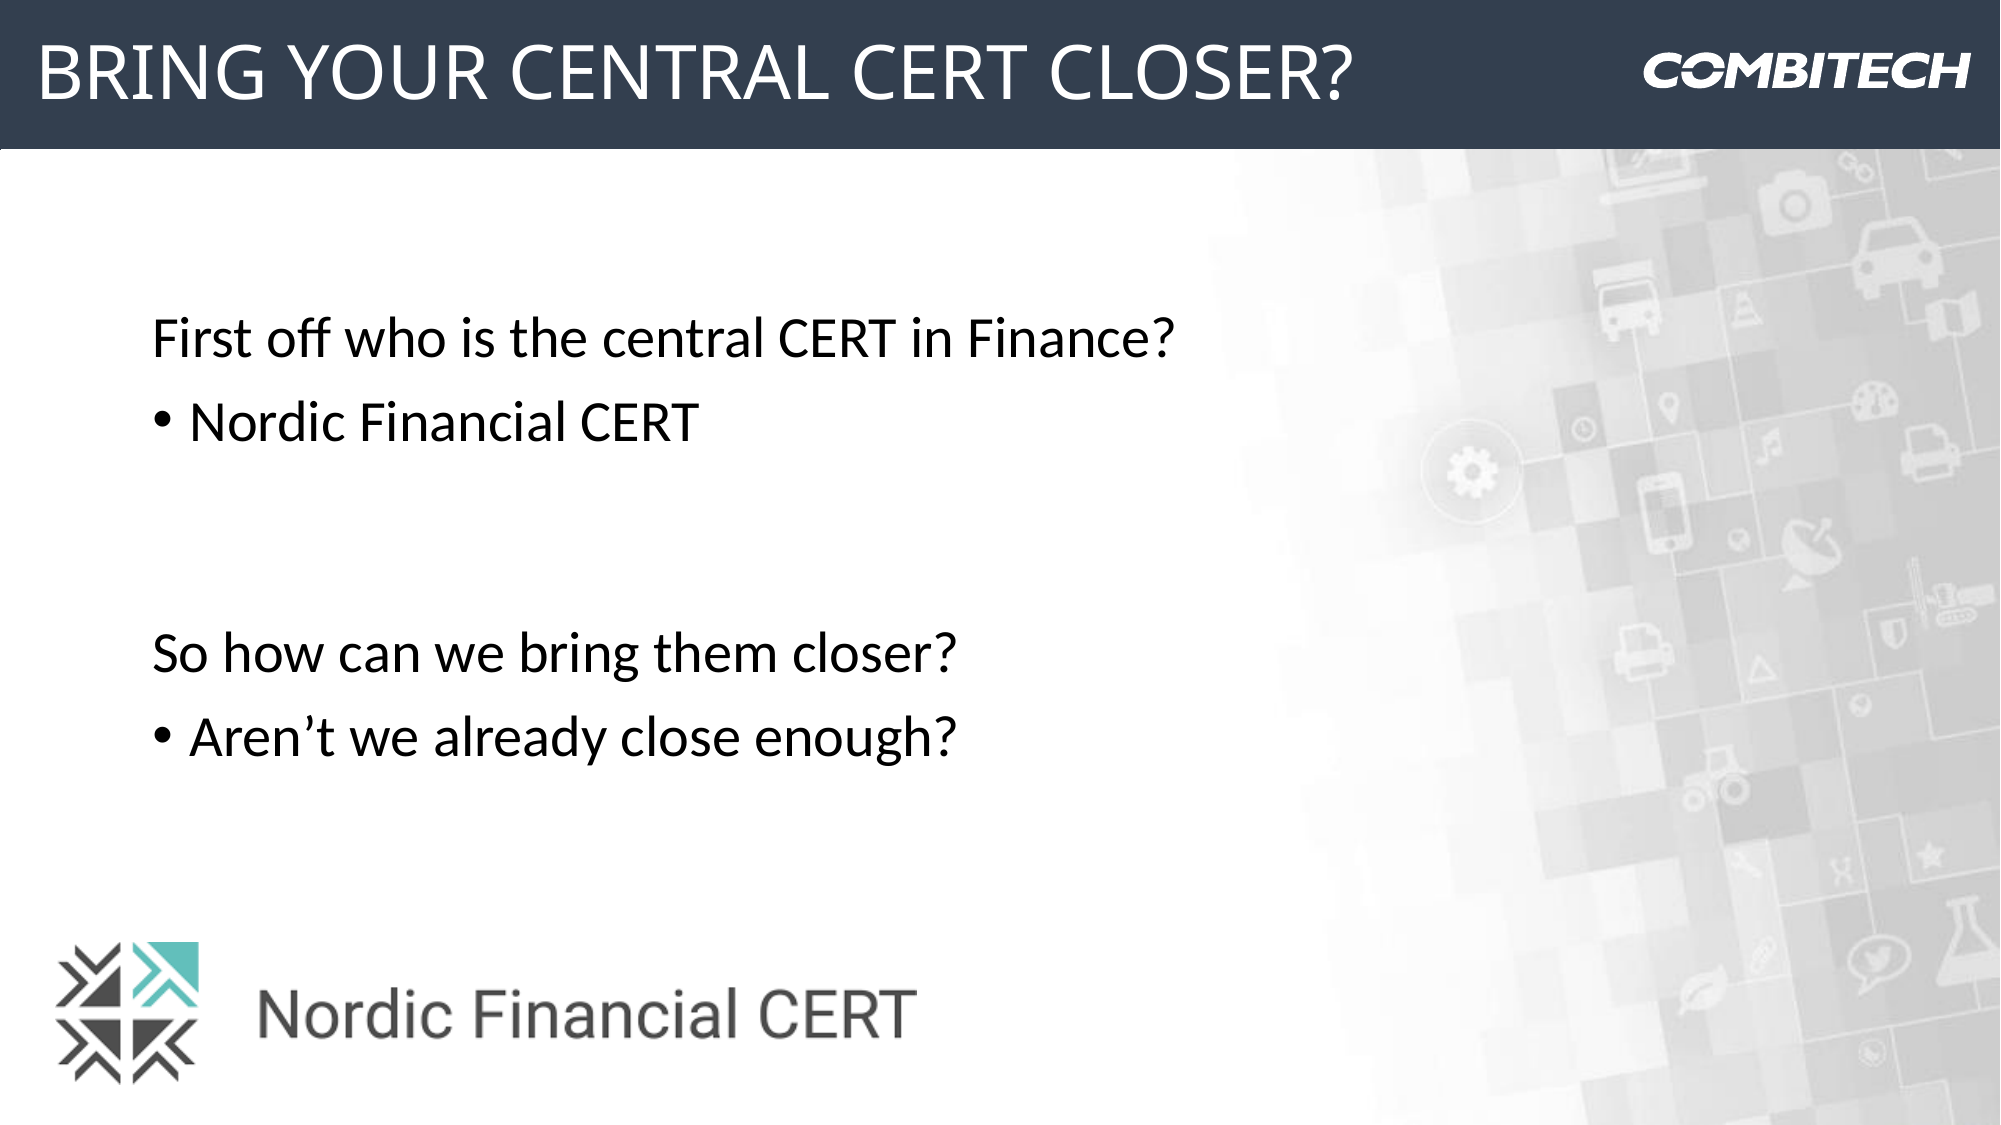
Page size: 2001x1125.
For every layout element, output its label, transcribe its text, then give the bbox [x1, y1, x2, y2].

picture [1, 149, 2000, 1125]
text_box First off who is the central CERT in Finance? Nordic Financial CERT So how can we bring them closer? Aren’t we already close enough? [137, 299, 1432, 1014]
title bring your central cert closer? [19, 0, 1641, 150]
